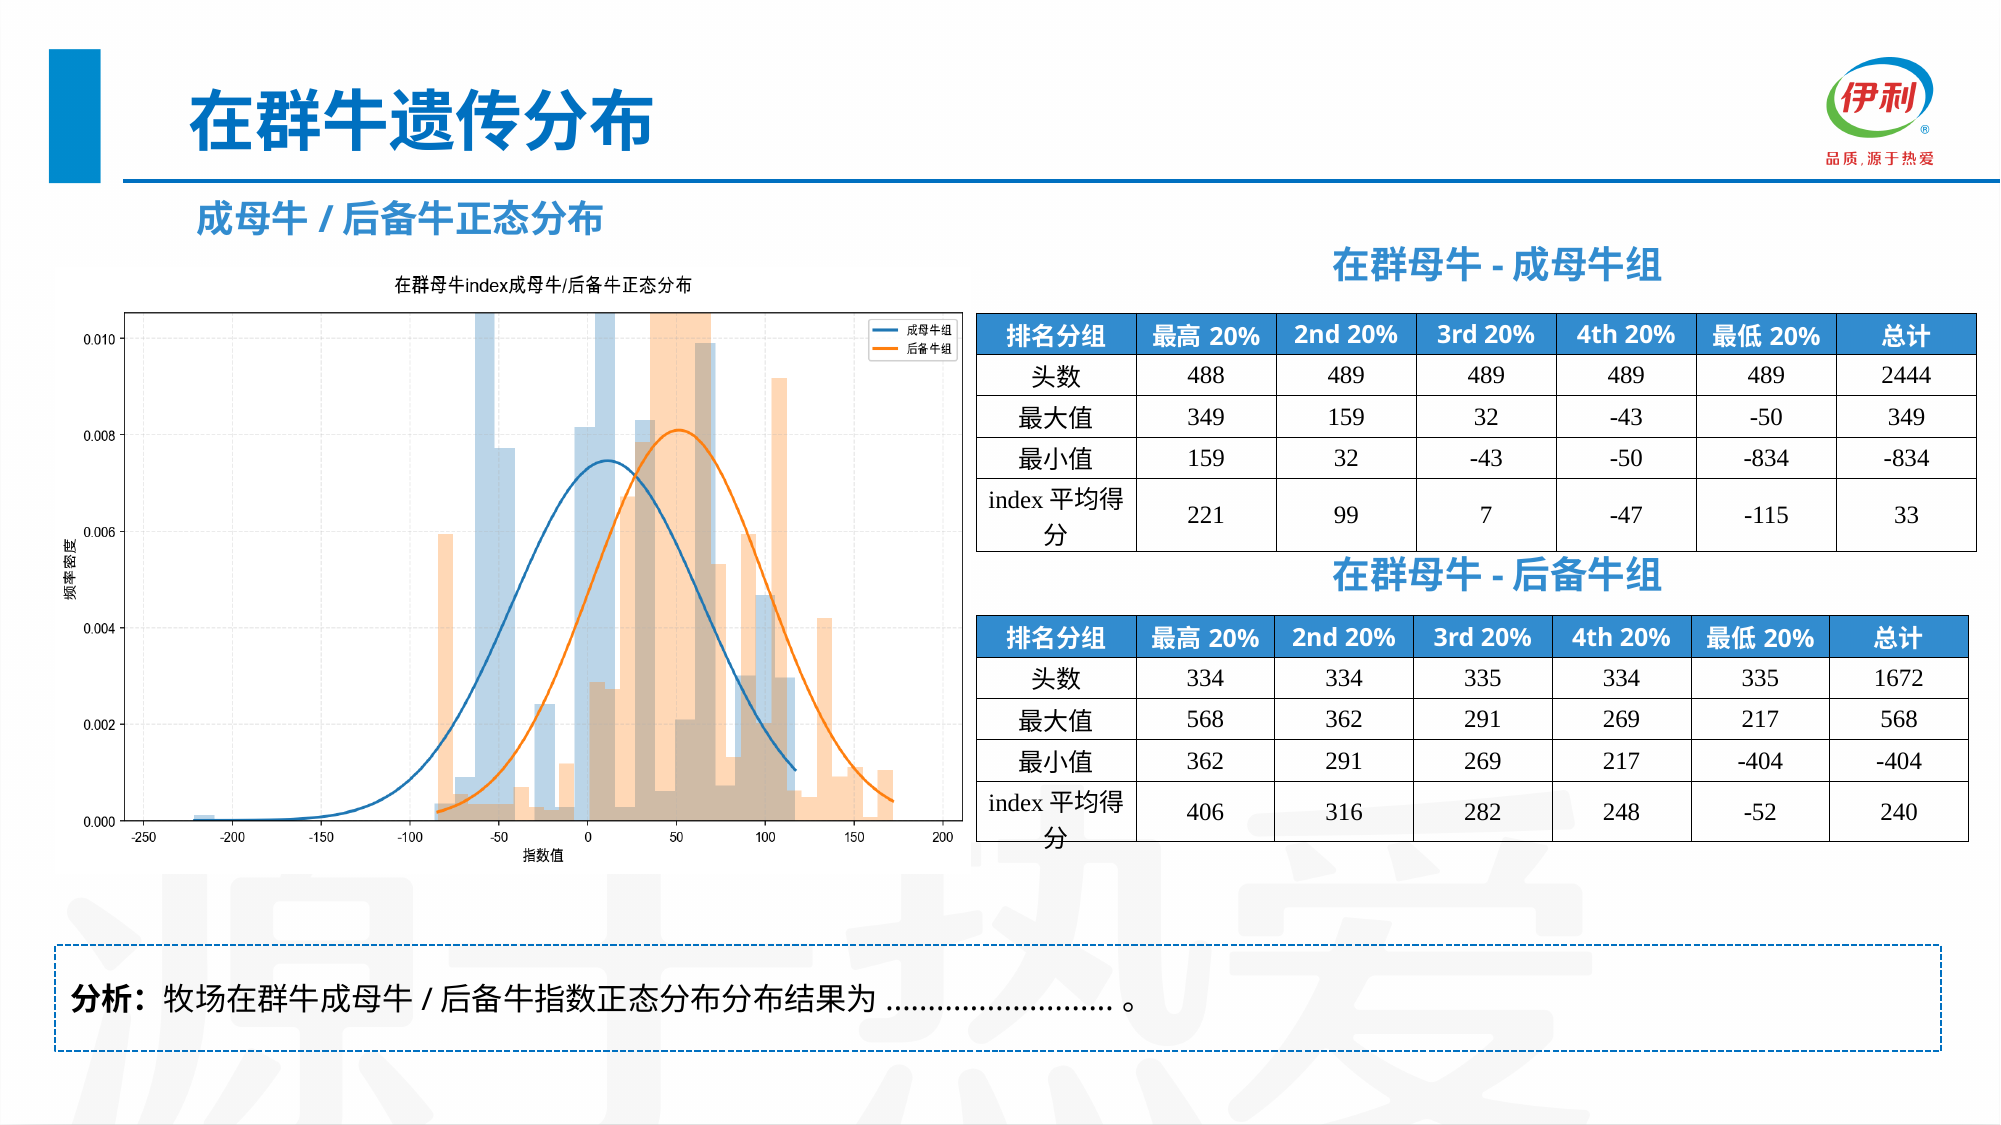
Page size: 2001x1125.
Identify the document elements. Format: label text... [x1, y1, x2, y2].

table_cell 159 [1137, 438, 1276, 478]
table_header 2nd 20% [1277, 314, 1416, 354]
table_cell -47 [1557, 479, 1696, 543]
table_cell 334 [1275, 658, 1413, 698]
table_cell 362 [1275, 699, 1413, 739]
table_cell 99 [1277, 479, 1416, 551]
table_cell 282 [1414, 782, 1552, 841]
table_header 2nd 20% [1275, 616, 1413, 657]
table_header 3rd 20% [1417, 314, 1556, 354]
table_cell 248 [1553, 782, 1691, 841]
table_header 4th 20% [1553, 616, 1691, 657]
table_cell index平均得分 [977, 782, 1136, 841]
table_header 最高20% [1137, 314, 1276, 354]
table_cell 335 [1414, 658, 1552, 698]
table_header 总计 [1837, 314, 1976, 354]
table_cell -404 [1692, 740, 1829, 781]
table_cell 489 [1557, 355, 1696, 395]
table_cell -50 [1697, 396, 1836, 437]
table_cell 32 [1417, 396, 1556, 437]
text_box 在群牛遗传分布 [174, 71, 671, 167]
table_cell -50 [1557, 438, 1696, 478]
table_cell index平均得分 [977, 479, 1136, 551]
table_cell 269 [1414, 740, 1552, 781]
table_cell 240 [1830, 782, 1968, 841]
table_cell 32 [1277, 438, 1416, 478]
table_cell -115 [1697, 479, 1836, 543]
table_cell 349 [1837, 396, 1976, 437]
table_cell 349 [1137, 396, 1276, 437]
table_cell 217 [1553, 740, 1691, 781]
table_cell -834 [1837, 438, 1976, 478]
text_box 在群母牛-后备牛组 [1318, 543, 2000, 604]
table_cell 291 [1414, 699, 1552, 739]
table_header 3rd 20% [1414, 616, 1552, 657]
table_cell 最小值 [977, 438, 1136, 478]
table_cell 头数 [977, 658, 1136, 698]
table_cell 2444 [1837, 355, 1976, 395]
table_cell -834 [1697, 438, 1836, 478]
table_cell 1672 [1830, 658, 1968, 698]
table_header 最高20% [1137, 616, 1274, 657]
table_cell -43 [1417, 438, 1556, 478]
table_cell 291 [1275, 740, 1413, 781]
table_cell 头数 [977, 355, 1136, 395]
text_box 在群母牛-成母牛组 [1318, 233, 2000, 294]
table_cell 489 [1417, 355, 1556, 395]
table_cell -52 [1692, 782, 1829, 841]
table_header 排名分组 [977, 616, 1136, 657]
table_cell 最大值 [977, 396, 1136, 437]
table_cell 488 [1137, 355, 1276, 395]
table_cell 221 [1137, 479, 1276, 551]
table_cell 316 [1275, 782, 1413, 841]
table_header 最低20% [1692, 616, 1829, 657]
table_cell 334 [1137, 658, 1274, 698]
table_header 排名分组 [977, 314, 1136, 354]
table_cell 217 [1692, 699, 1829, 739]
text_box 成母牛/后备牛正态分布 [182, 187, 1183, 248]
table_cell 最小值 [977, 740, 1136, 781]
table_cell 568 [1830, 699, 1968, 739]
table_cell 568 [1137, 699, 1274, 739]
text_box 分析：牧场在群牛成母牛/后备牛指数正态分布分布结果为...........................。 [55, 945, 1942, 1052]
table_header 总计 [1830, 616, 1968, 657]
table_cell -43 [1557, 396, 1696, 437]
table_cell 269 [1553, 699, 1691, 739]
table_cell 最大值 [977, 699, 1136, 739]
table_header 4th 20% [1557, 314, 1696, 354]
table_cell 489 [1277, 355, 1416, 395]
table_cell 406 [1137, 782, 1274, 841]
table_cell 7 [1417, 479, 1556, 543]
table_cell -404 [1830, 740, 1968, 781]
table_cell 362 [1137, 740, 1274, 781]
table_cell 33 [1837, 479, 1976, 543]
table_header 最低20% [1697, 314, 1836, 354]
table_cell 335 [1692, 658, 1829, 698]
table_cell 489 [1697, 355, 1836, 395]
picture [0, 0, 2000, 1125]
table_cell 334 [1553, 658, 1691, 698]
table_cell 159 [1277, 396, 1416, 437]
